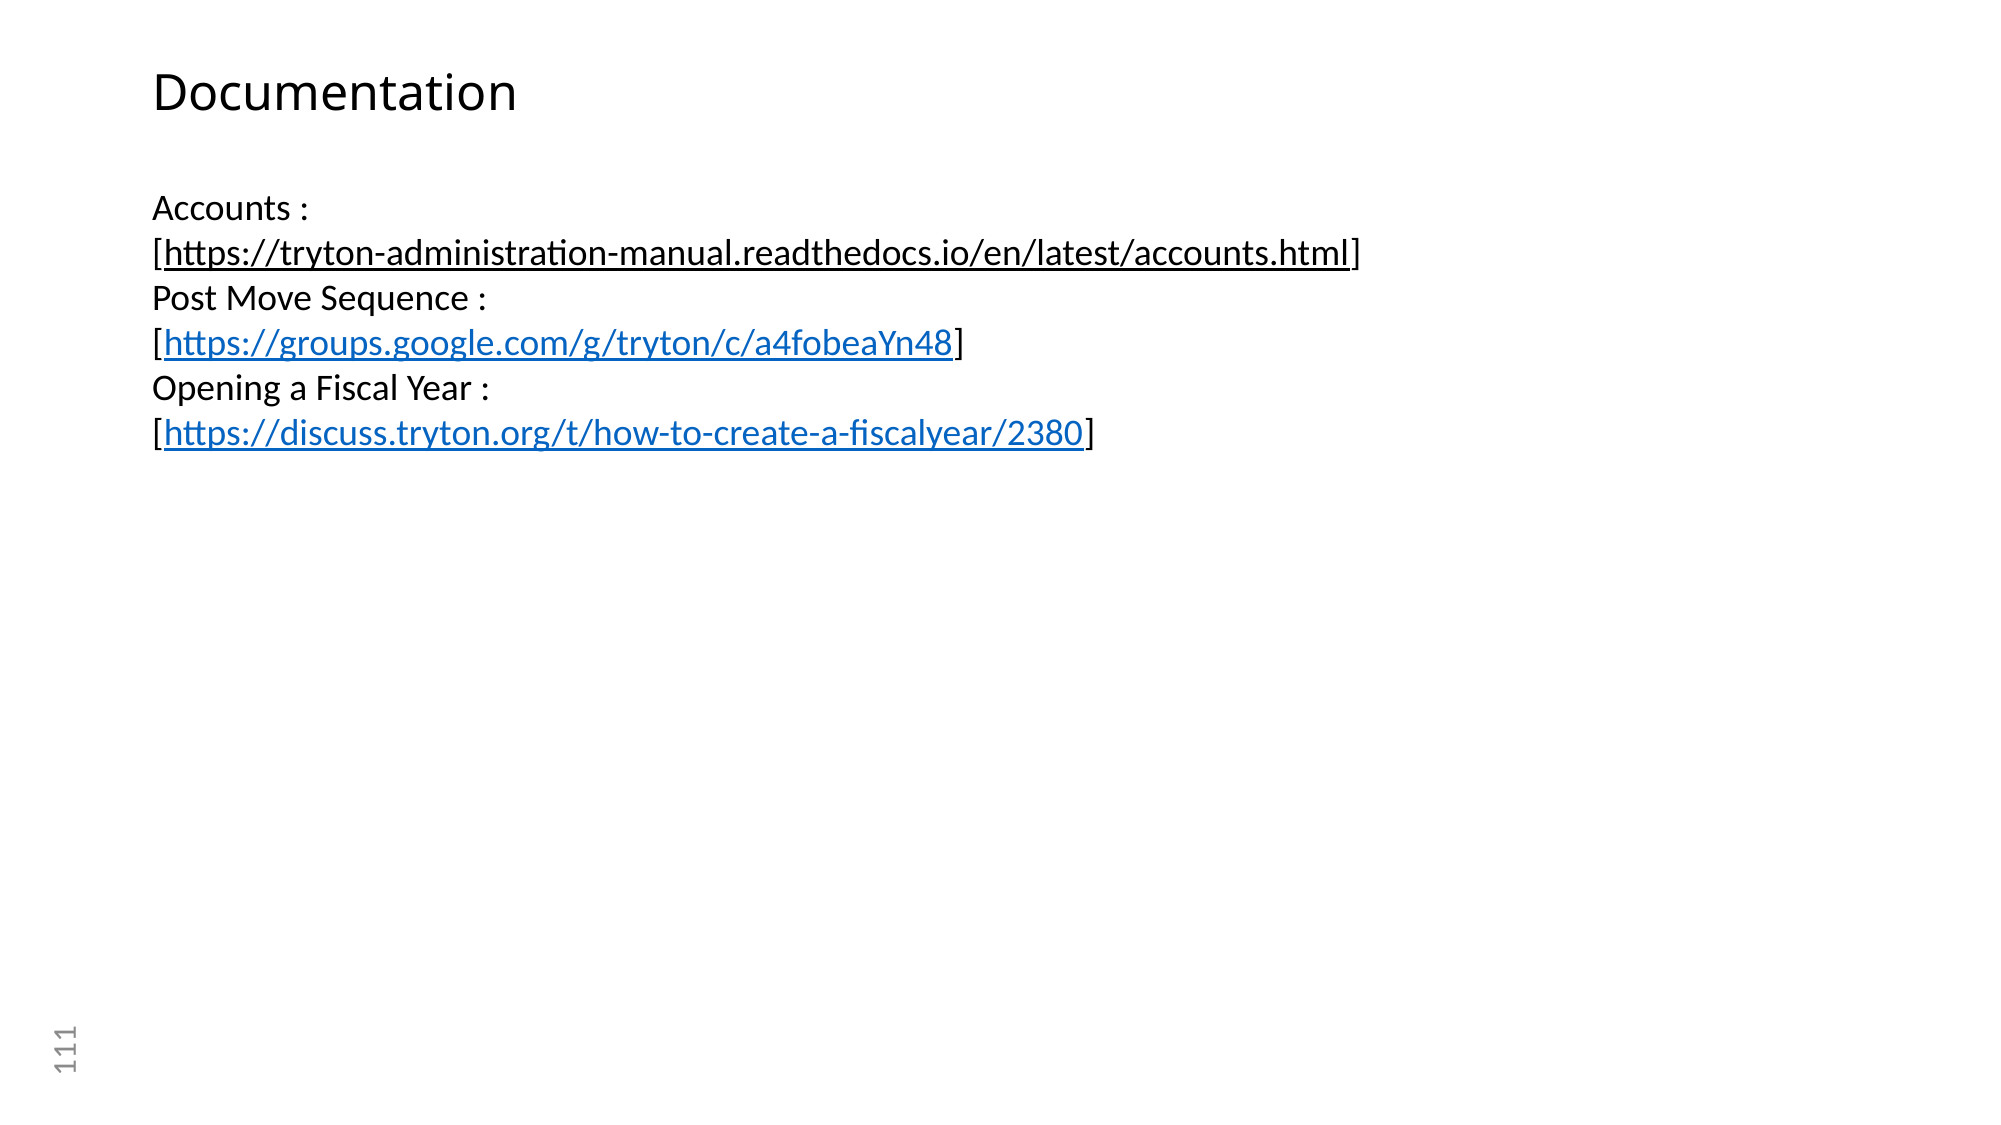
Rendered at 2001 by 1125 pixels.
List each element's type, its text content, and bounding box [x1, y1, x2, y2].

title Documentation [137, 59, 1863, 136]
text_box Accounts : [https://tryton-administration-manual.readthedocs.io/en/latest/accounts.html] Post Move Sequence : [https://groups.google.com/g/tryton/c/a4fobeaYn48] Opening a Fiscal Year : [https://discuss.tryton.org/t/how-to-create-a-fiscalyear/2380] [137, 175, 1919, 461]
slide_number 111 [32, 995, 93, 1108]
